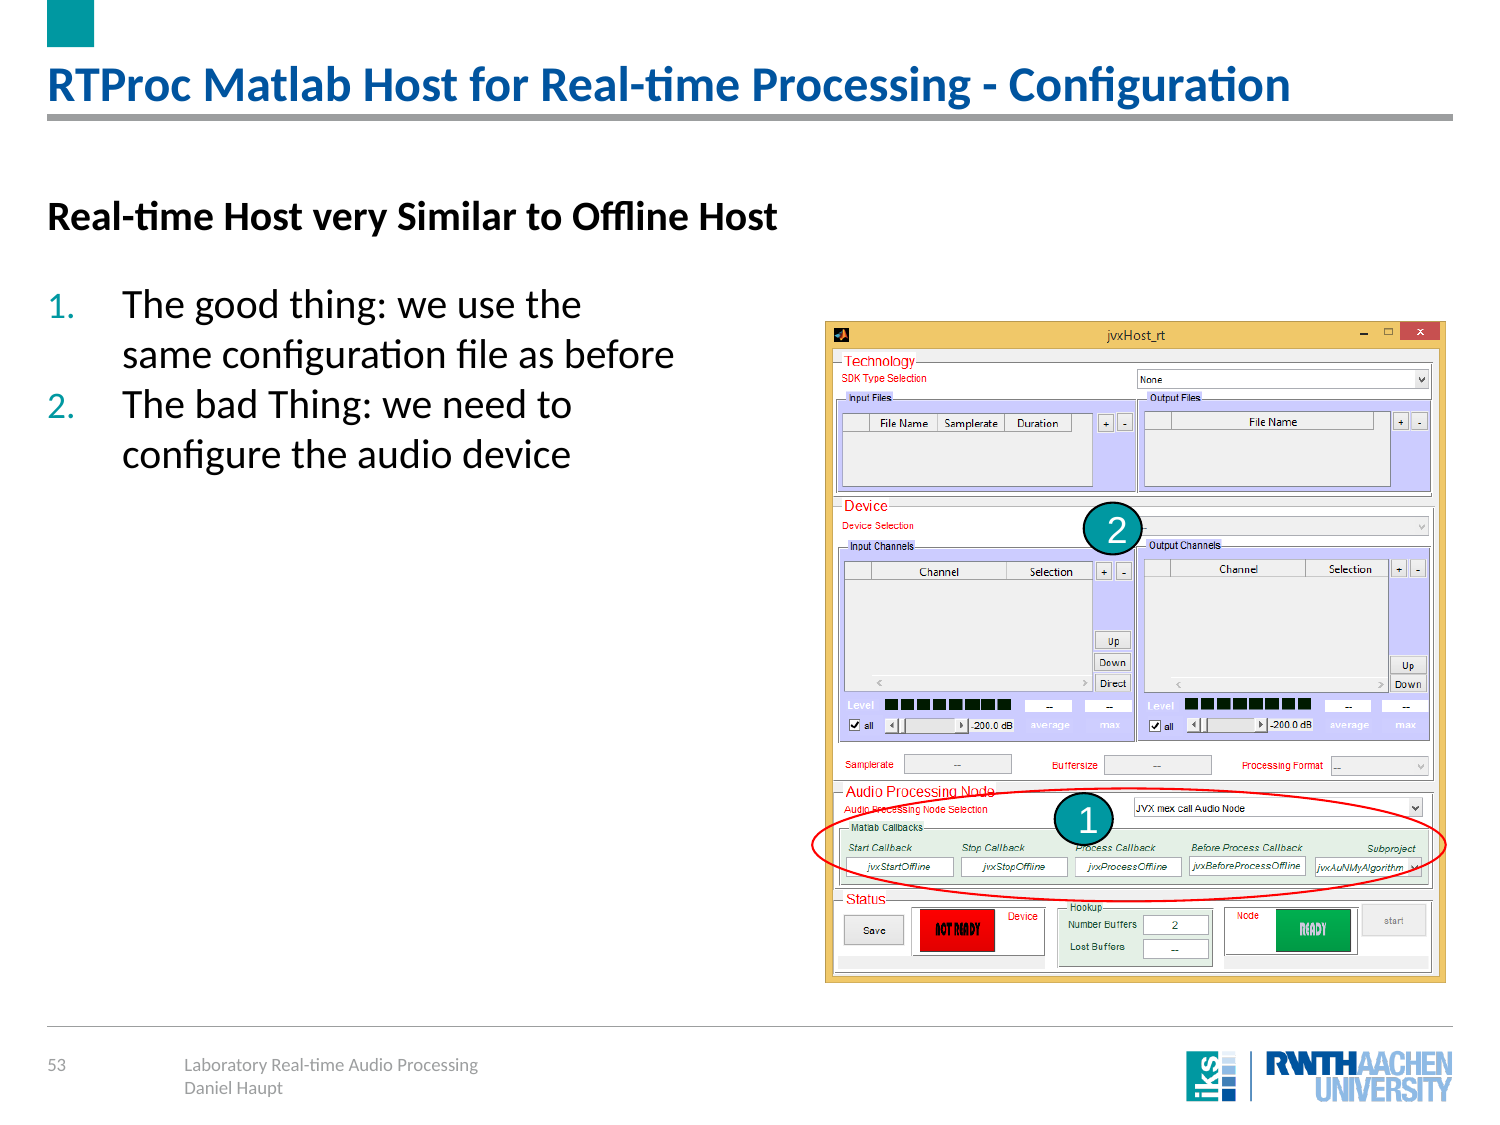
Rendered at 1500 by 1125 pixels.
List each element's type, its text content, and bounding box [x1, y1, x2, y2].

title RTProc Matlab Host for Real-time Processing - Configuration [47, 46, 1453, 113]
list Real-time Host very Similar to Offline Host [47, 188, 1453, 231]
text_box [811, 828, 824, 862]
picture [824, 321, 1446, 983]
list The good thing: we use the same configuration file as before The bad Thing: we need to configure the audio device [47, 276, 1453, 345]
picture [1171, 1026, 1467, 1125]
